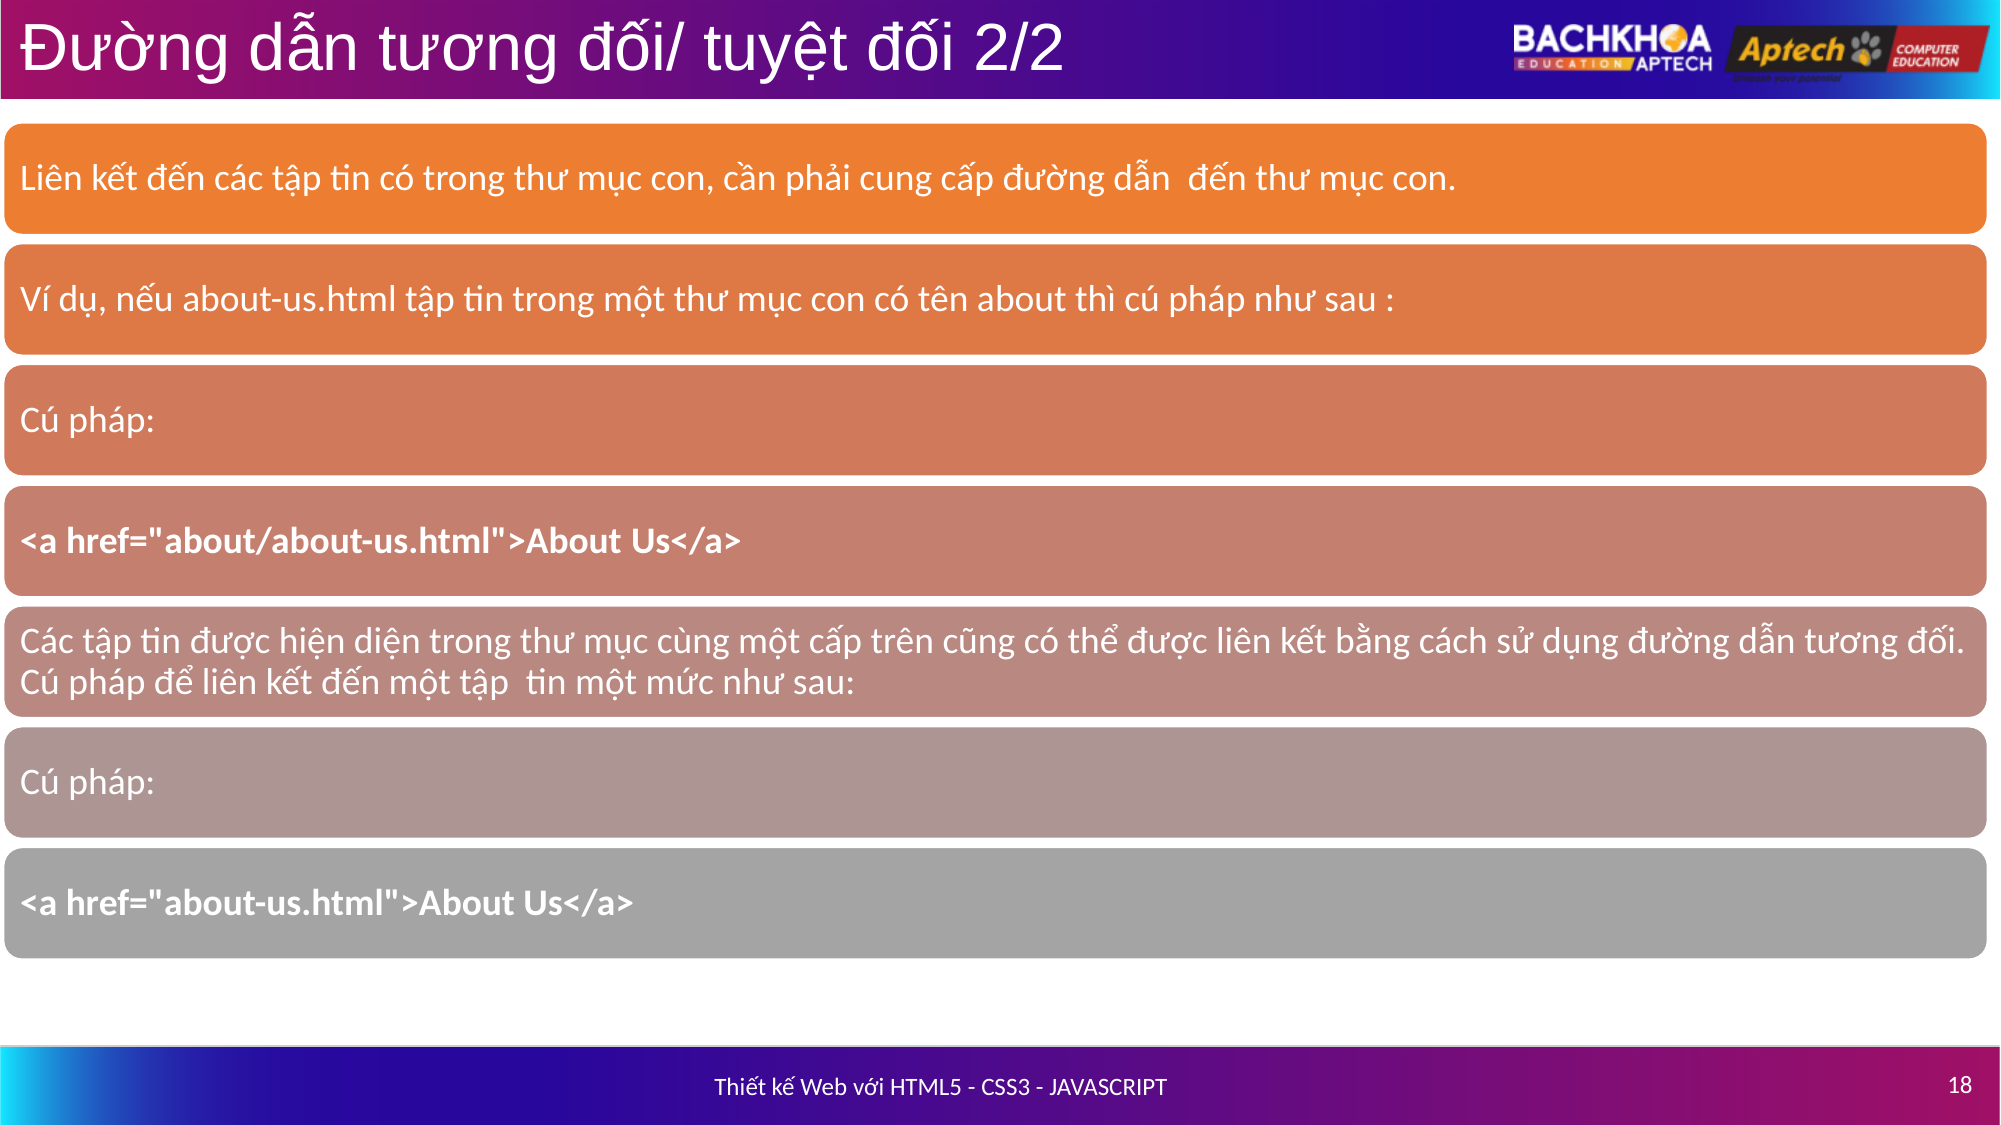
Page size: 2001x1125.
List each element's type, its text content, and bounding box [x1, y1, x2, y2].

title Đường dẫn tương đối/ tuyệt đối 2/2 [4, 5, 1990, 93]
slide_number ‹#› [1877, 1053, 1988, 1114]
picture [0, 1045, 2000, 1125]
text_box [3, 122, 1988, 960]
footer Thiết kế Web với HTML5 - CSS3 - JAVASCRIPT [17, 1055, 1865, 1116]
picture [0, 0, 2001, 99]
